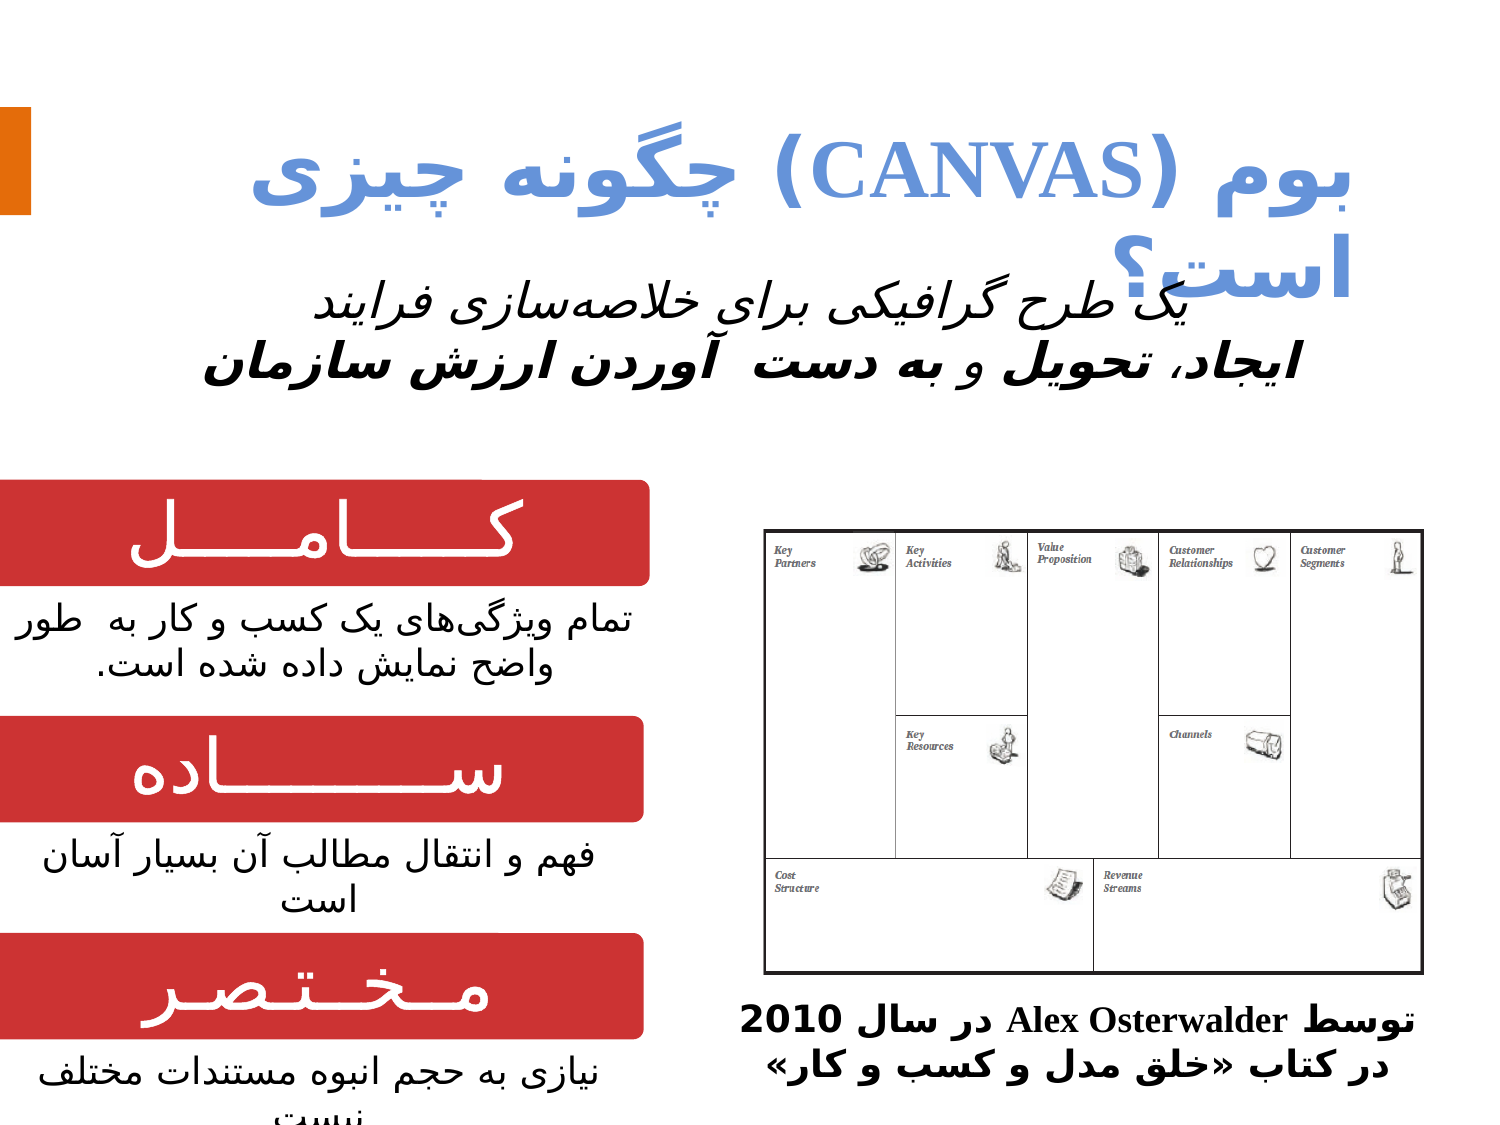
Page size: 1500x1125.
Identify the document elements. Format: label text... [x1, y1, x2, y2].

text_box توسط Alex Osterwalder در سال 2010 در کتاب «خلق مدل و کسب و کار» [655, 987, 1500, 1093]
text_box [0, 931, 646, 1039]
text_box کــــــامـــــل [0, 473, 650, 579]
text_box بوم (CANVAS) چگونه چیزی است؟ [128, 106, 1372, 261]
picture [755, 526, 1447, 1006]
text_box مــخــتـصـر [0, 927, 638, 1032]
text_box ســــــــــاده [0, 710, 638, 815]
text_box فهم و انتقال مطالب آن بسیار آسان است [0, 822, 644, 927]
text_box [0, 105, 33, 217]
text_box نیازی به حجم انبوه مستندات مختلف نیست [0, 1039, 644, 1125]
text_box یک طرح گرافیکی برای خلاصه‌سازی فرایند ایجاد، تحویل و به دست آوردن ارزش سازمان [0, 261, 1500, 396]
text_box تمام ویژگی‌های یک کسب و کار به طور واضح نمایش داده شده است. [0, 586, 650, 691]
text_box [0, 483, 652, 586]
text_box [0, 714, 646, 822]
